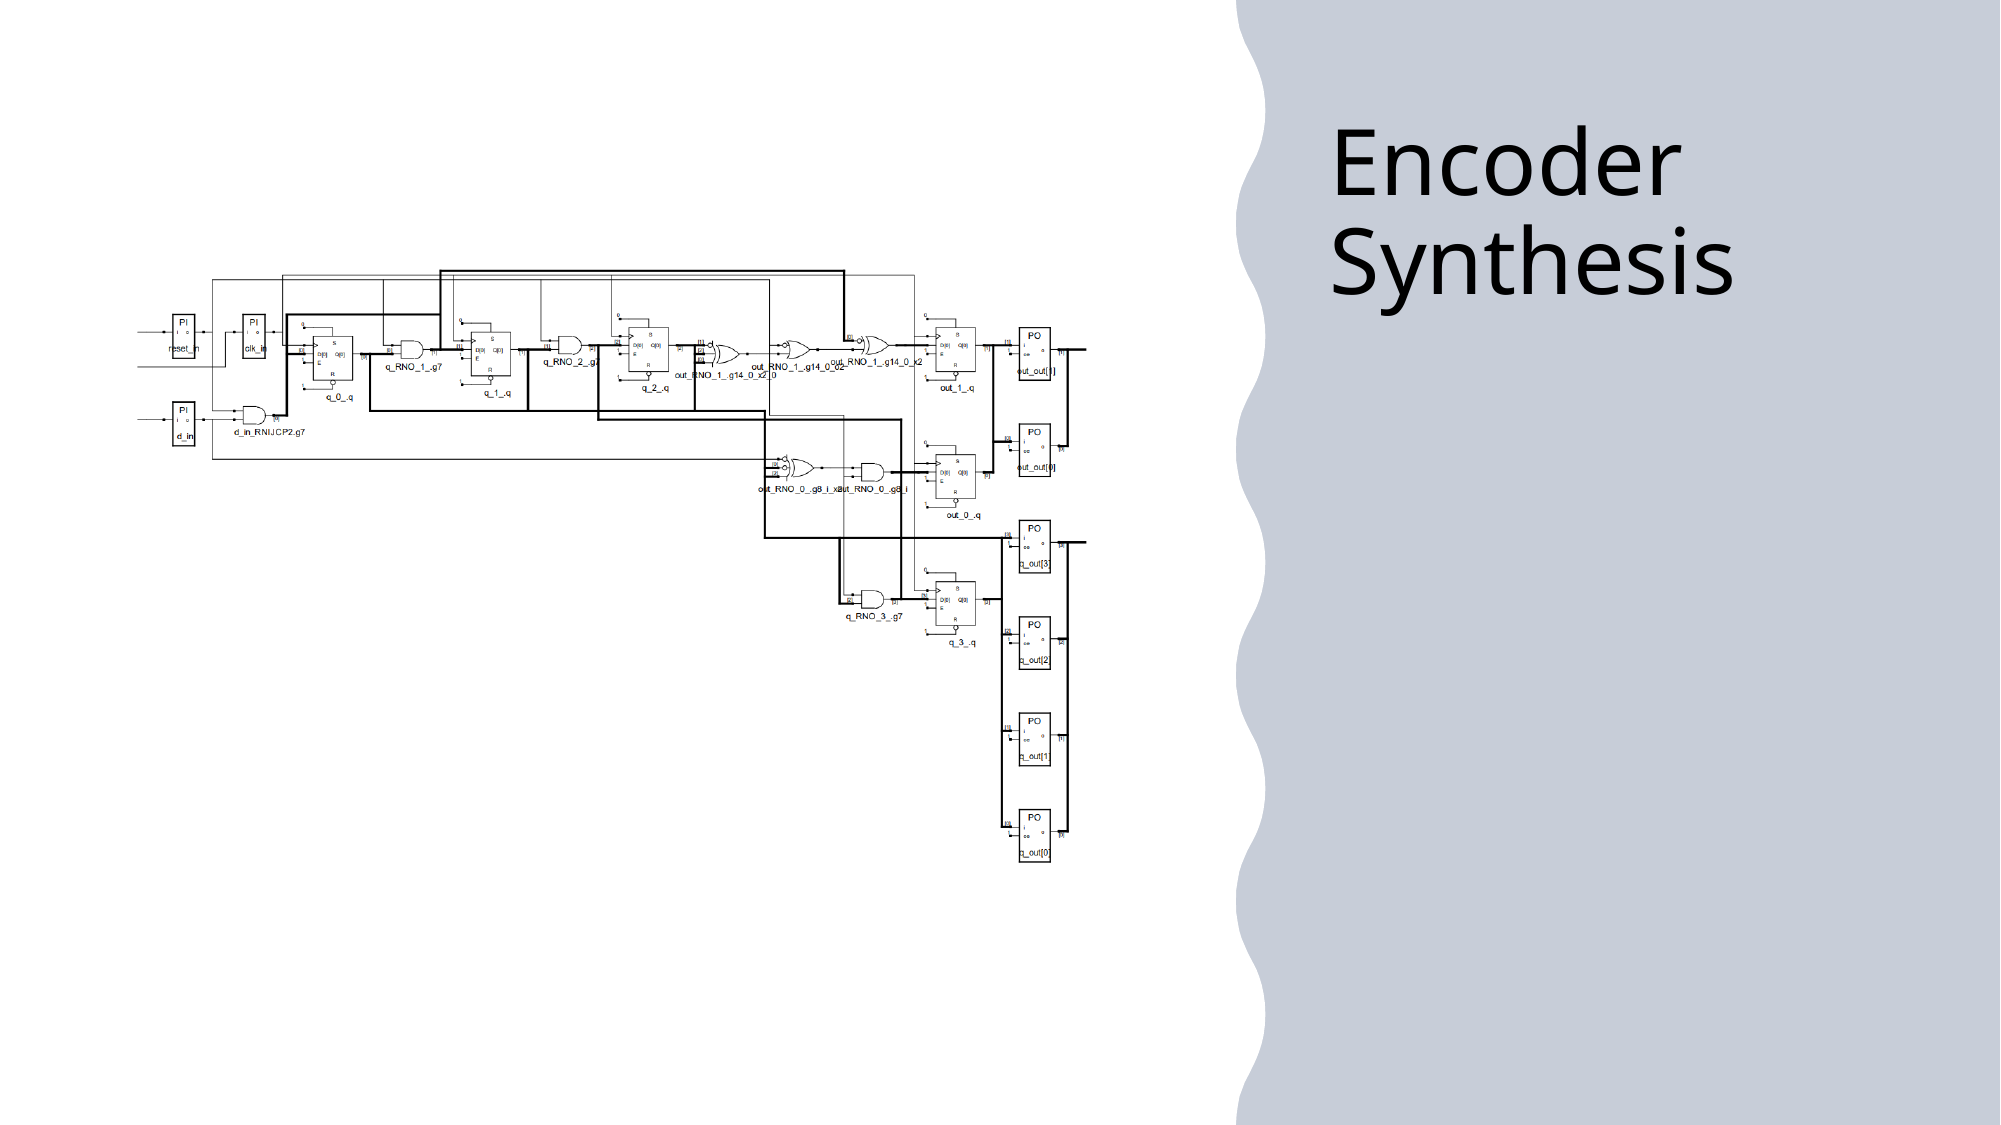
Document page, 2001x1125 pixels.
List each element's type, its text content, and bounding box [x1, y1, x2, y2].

text_box Encoder Synthesis [1315, 108, 1875, 354]
picture [125, 247, 1113, 878]
text_box [0, 0, 1267, 1125]
text_box [1237, 0, 2000, 1125]
